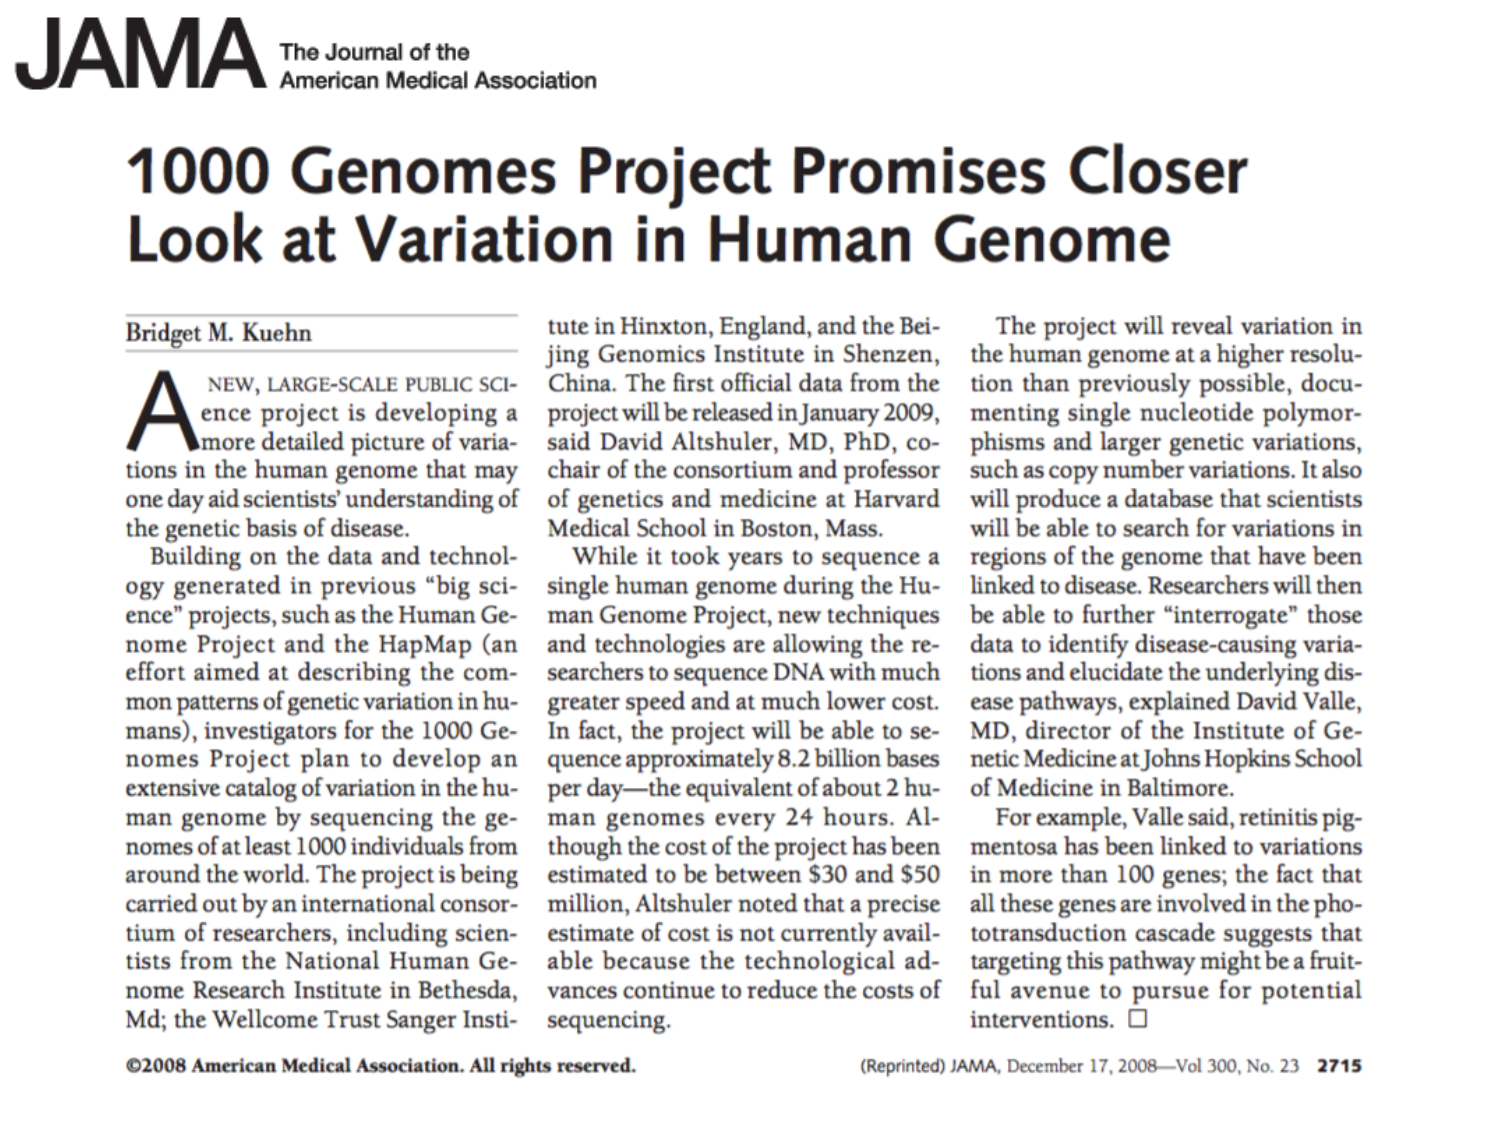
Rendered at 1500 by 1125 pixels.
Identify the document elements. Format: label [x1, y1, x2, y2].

picture [0, 0, 612, 107]
picture [95, 127, 1388, 1094]
